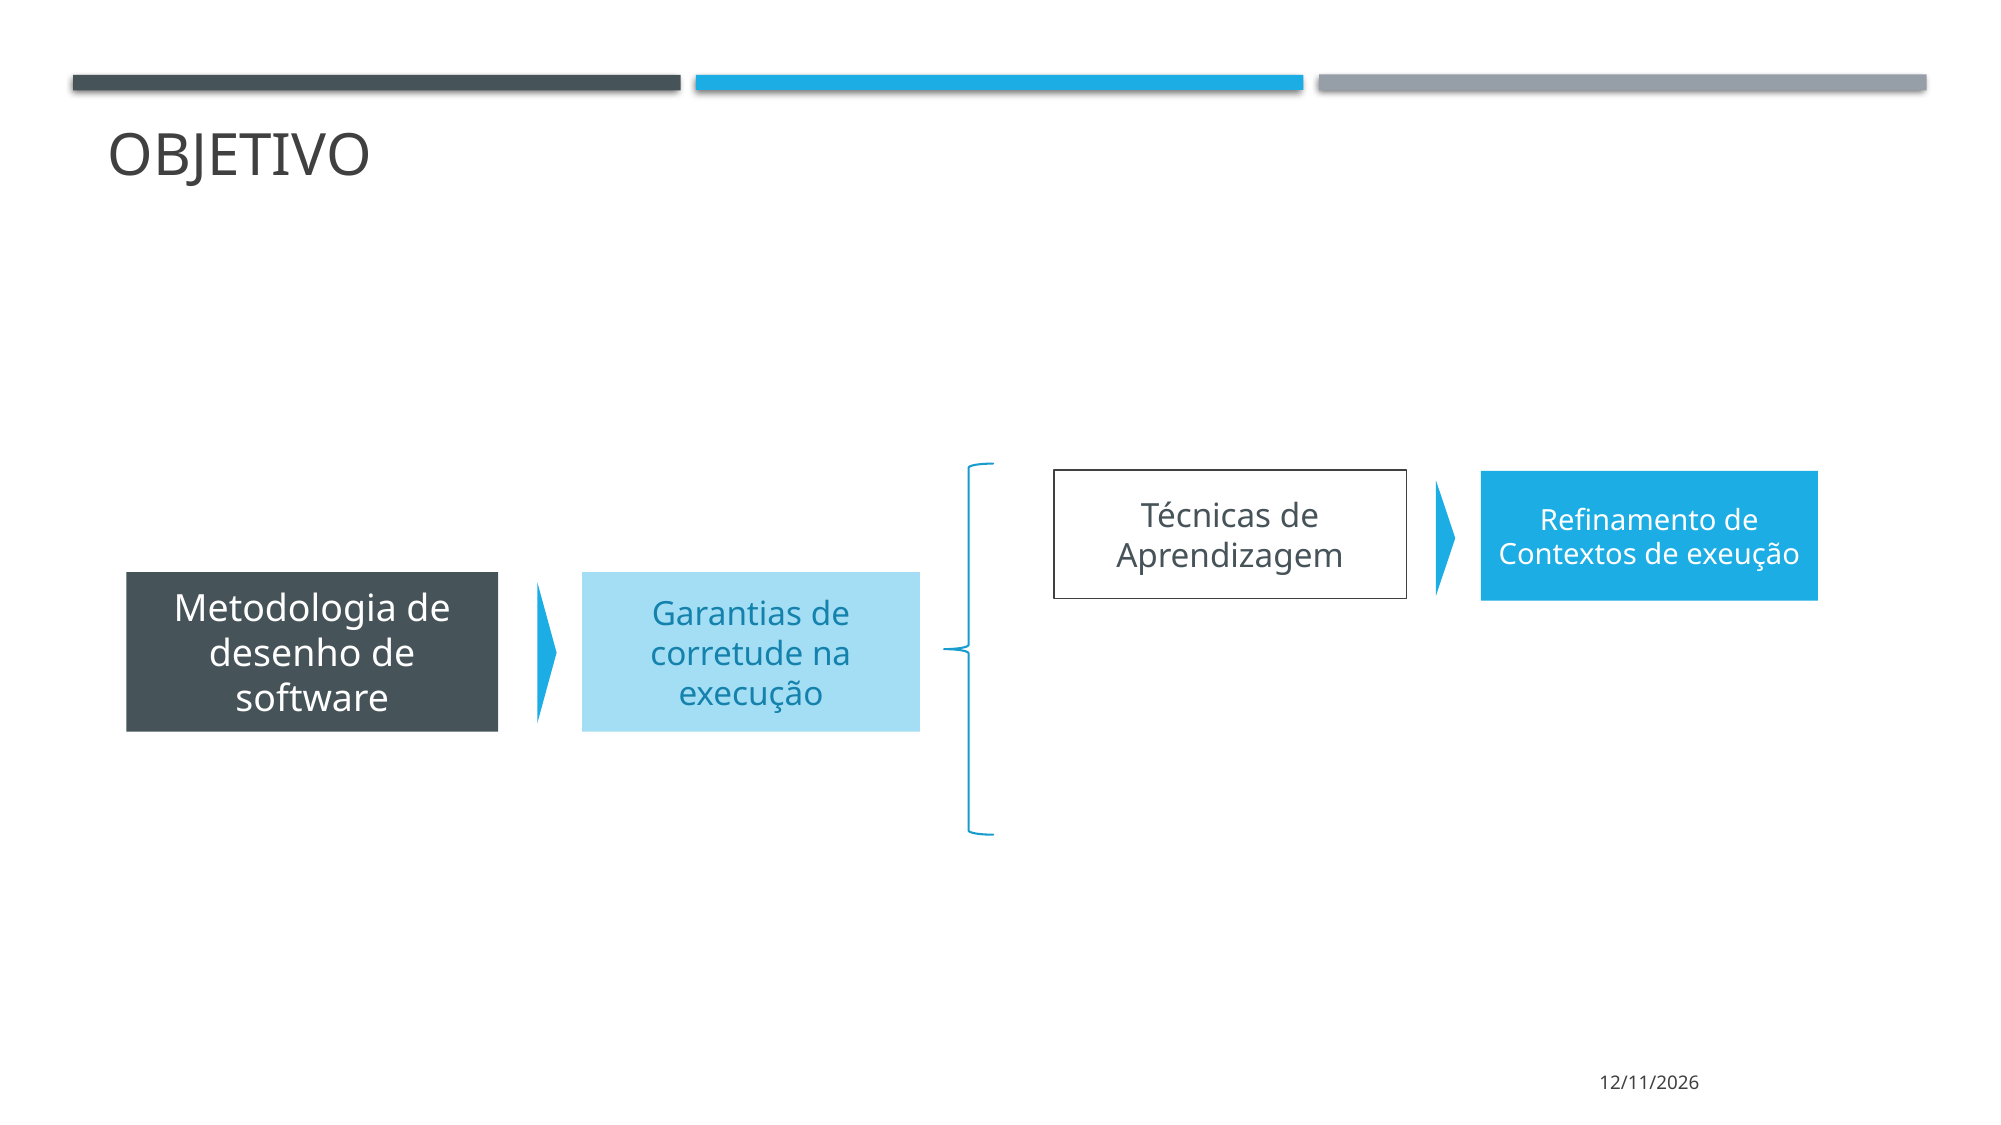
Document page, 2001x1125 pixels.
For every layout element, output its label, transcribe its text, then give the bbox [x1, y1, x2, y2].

text_box [535, 580, 559, 726]
text_box Garantias de corretude na execução [580, 570, 922, 733]
text_box [1434, 478, 1457, 598]
text_box [942, 462, 995, 836]
text_box Refinamento de Contextos de exeução [1479, 469, 1820, 602]
text_box Objetivo [92, 97, 1818, 195]
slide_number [1247, 1053, 1715, 1114]
text_box Metodologia de desenho de software [124, 570, 500, 733]
text_box Técnicas de Aprendizagem [1052, 468, 1408, 600]
